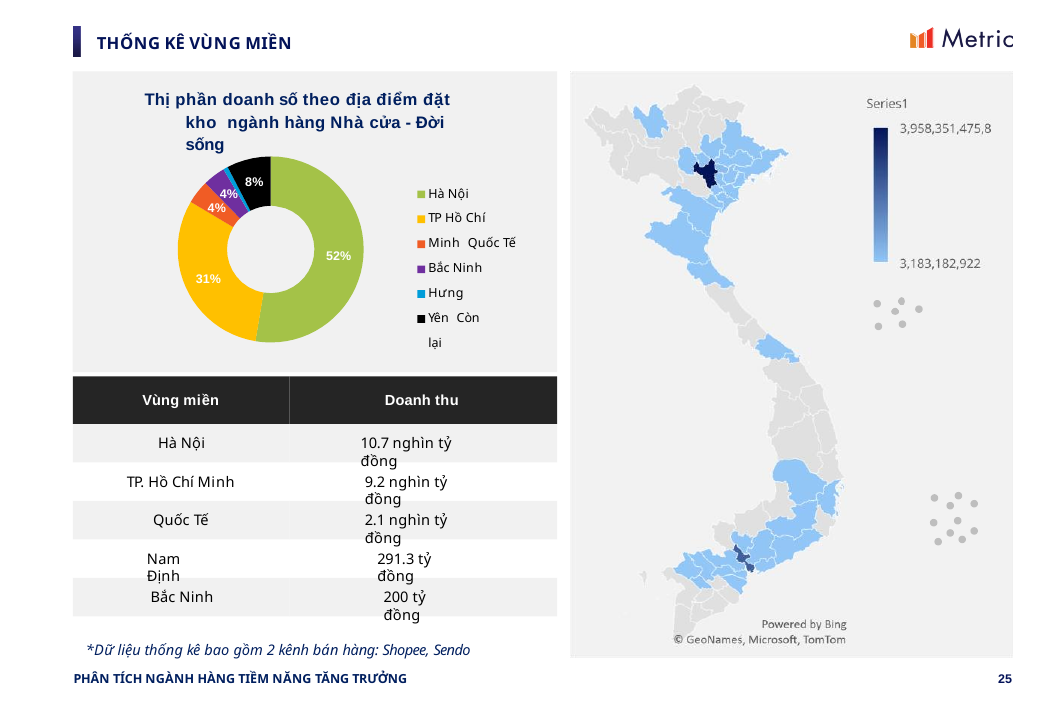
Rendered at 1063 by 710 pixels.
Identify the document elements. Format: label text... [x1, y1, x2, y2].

picture [72, 26, 81, 57]
text_box 200 tỷ đồng [381, 586, 466, 624]
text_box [569, 70, 1013, 659]
text_box 25 [996, 669, 1015, 687]
text_box Quốc Tế [151, 509, 212, 529]
text_box [72, 500, 558, 540]
picture [910, 27, 1013, 49]
text_box Nam Định [144, 547, 218, 585]
text_box 9.2 nghìn tỷ đồng [362, 472, 485, 508]
text_box 291.3 tỷ đồng [375, 547, 472, 585]
text_box THỐNG KÊ VÙNG MIỀN Thị phần doanh số theo địa điểm đặt kho ngành hàng Nhà cửa - Đời sống [94, 30, 488, 69]
text_box Bắc Ninh [148, 586, 214, 606]
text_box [72, 71, 558, 373]
text_box [72, 577, 558, 617]
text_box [417, 190, 426, 324]
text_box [72, 380, 558, 463]
text_box 2.1 nghìn tỷ đồng [362, 509, 485, 547]
text_box TP. Hồ Chí Minh [124, 472, 238, 491]
text_box *Dữ liệu thống kê bao gồm 2 kênh bán hàng: Shopee, Sendo PHÂN TÍCH NGÀNH HÀNG TIỀM NĂNG TĂNG TRƯỞNG [71, 639, 477, 687]
